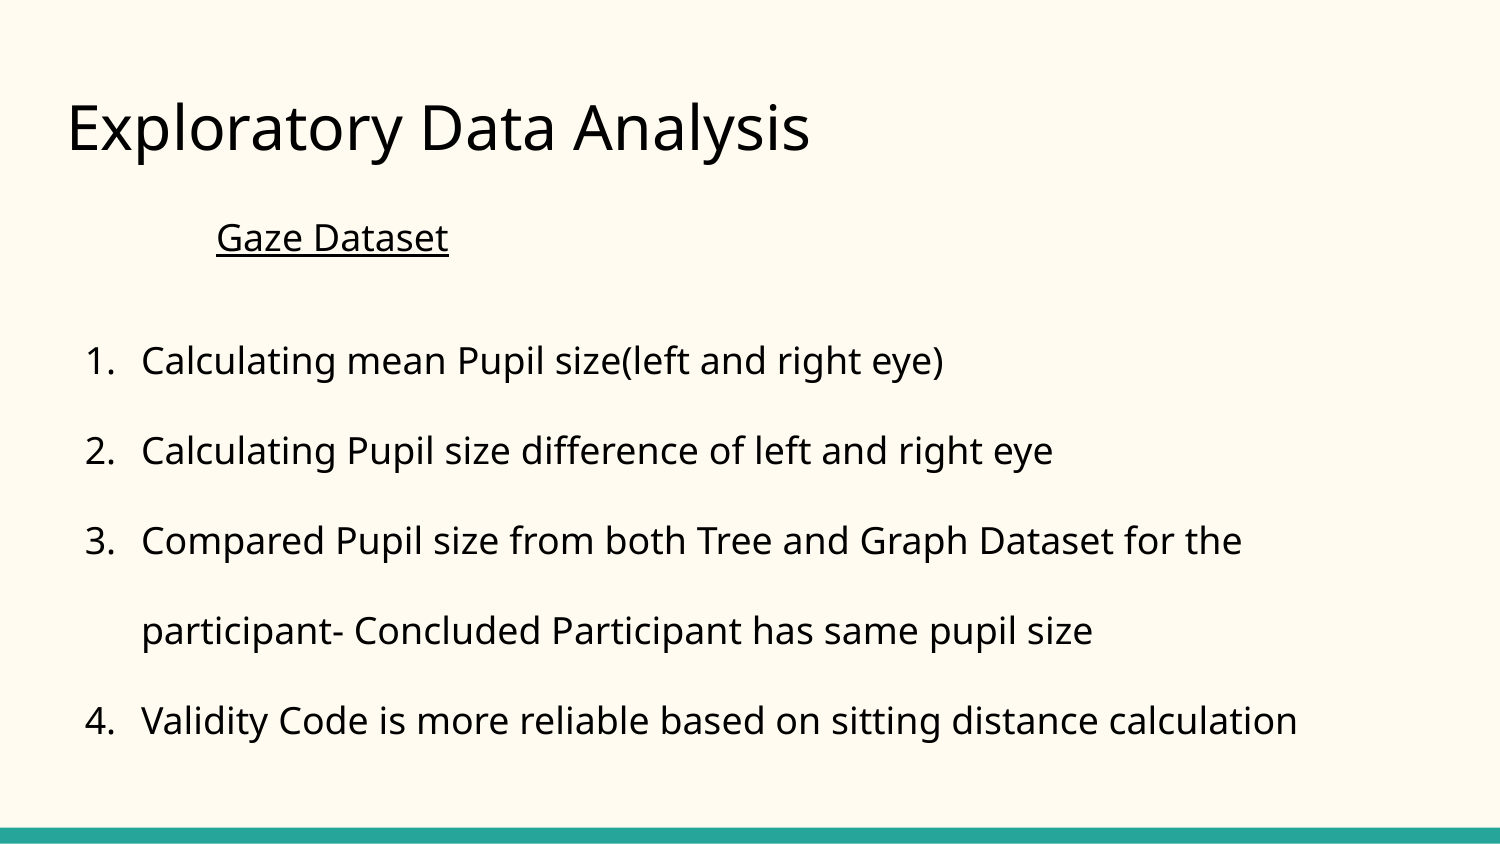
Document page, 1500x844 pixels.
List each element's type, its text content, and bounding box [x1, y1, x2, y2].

list Gaze Dataset Calculating mean Pupil size(left and right eye) Calculating Pupil size difference of left and right eye Compared Pupil size from both Tree and Graph Dataset for the participant- Concluded Participant has same pupil size Validity Code is more reliable based on sitting distance calculation [51, 192, 1449, 750]
title Exploratory Data Analysis [51, 72, 1449, 174]
